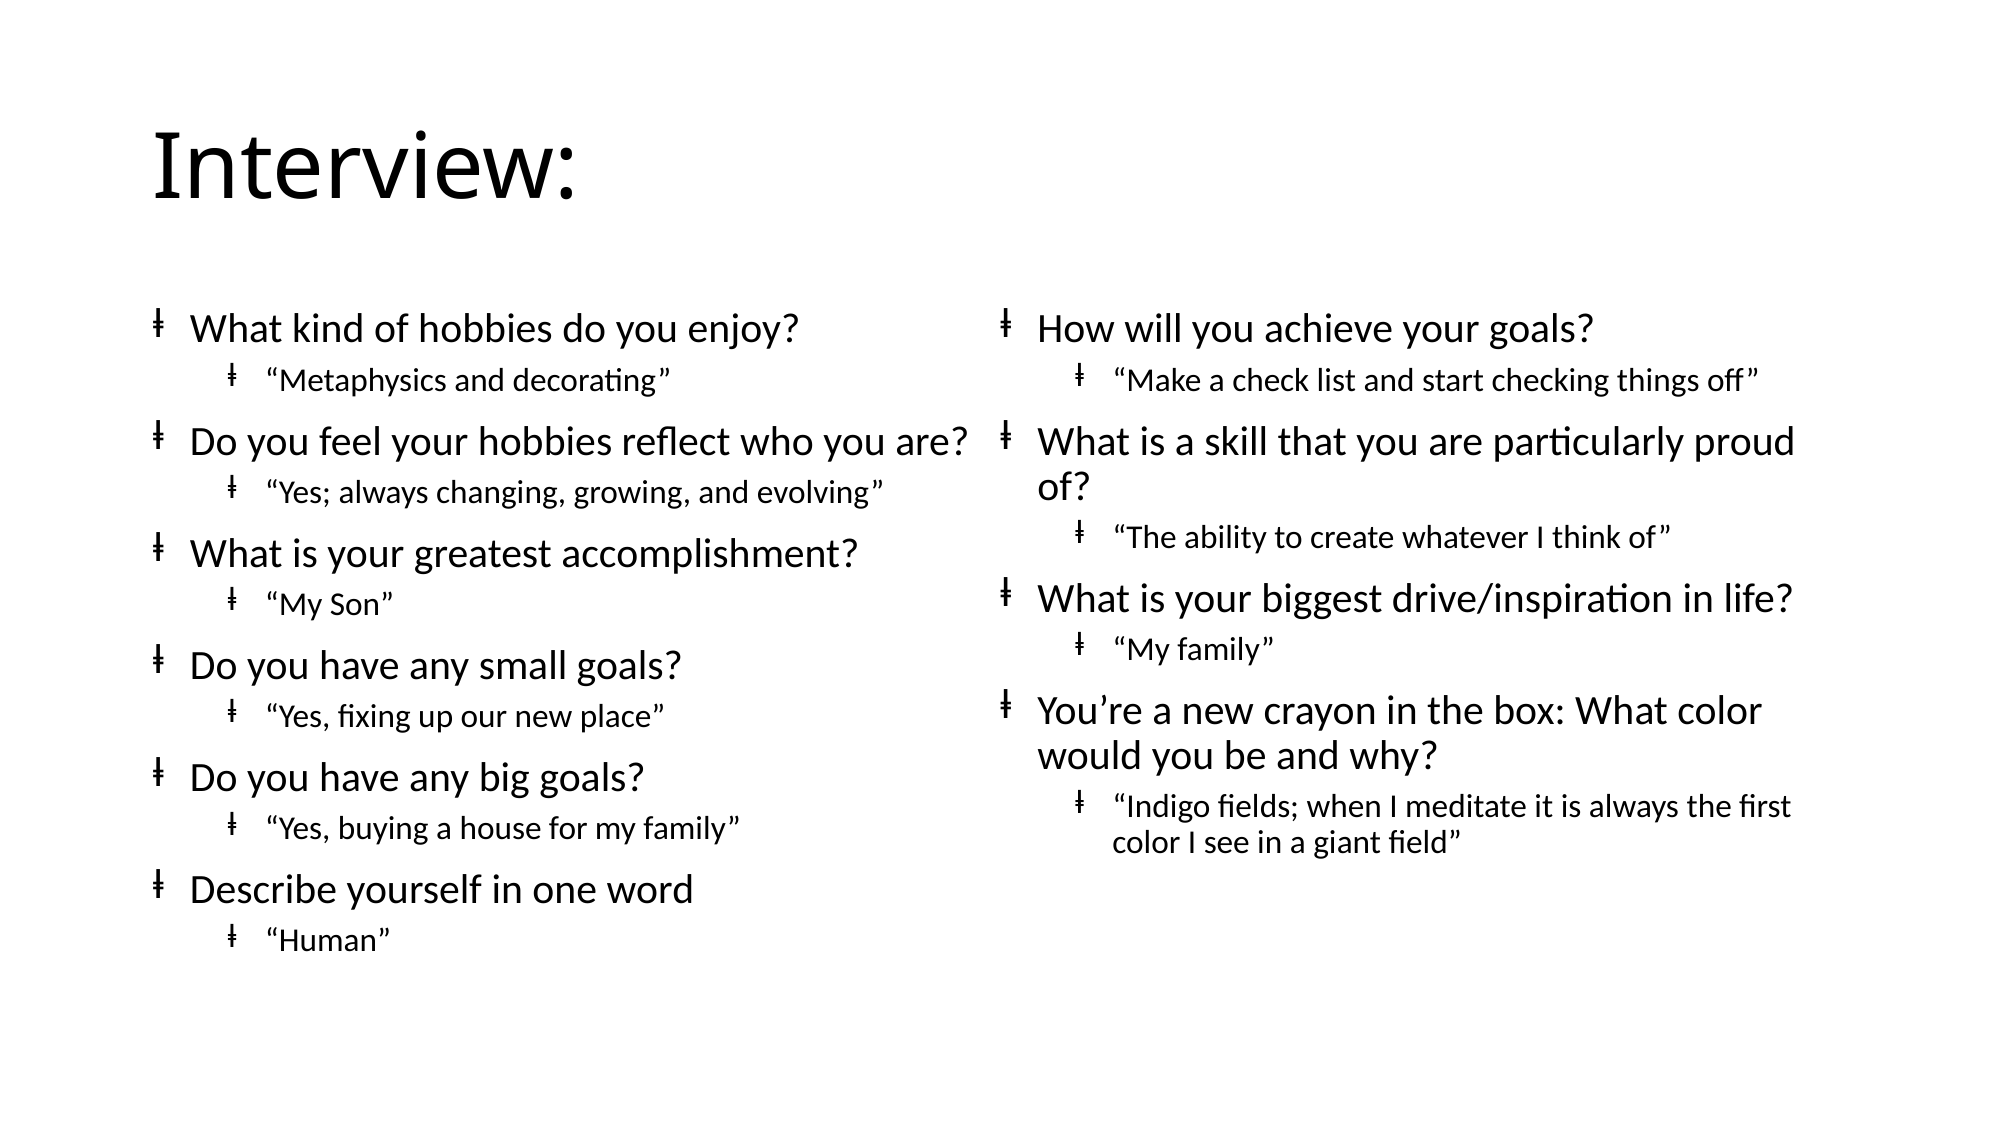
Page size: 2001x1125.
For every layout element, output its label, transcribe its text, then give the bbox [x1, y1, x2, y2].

list What kind of hobbies do you enjoy? “Metaphysics and decorating” Do you feel your hobbies reflect who you are? “Yes; always changing, growing, and evolving” What is your greatest accomplishment? “My Son” Do you have any small goals? “Yes, fixing up our new place” Do you have any big goals? “Yes, buying a house for my family” Describe yourself in one word “Human” How will you achieve your goals? “Make a check list and start checking things off” What is a skill that you are particularly proud of? “The ability to create whatever I think of” What is your biggest drive/inspiration in life? “My family” You’re a new crayon in the box: What color would you be and why? “Indigo fields; when I meditate it is always the first color I see in a giant field” [137, 299, 1863, 1014]
title Interview: [137, 59, 1863, 278]
